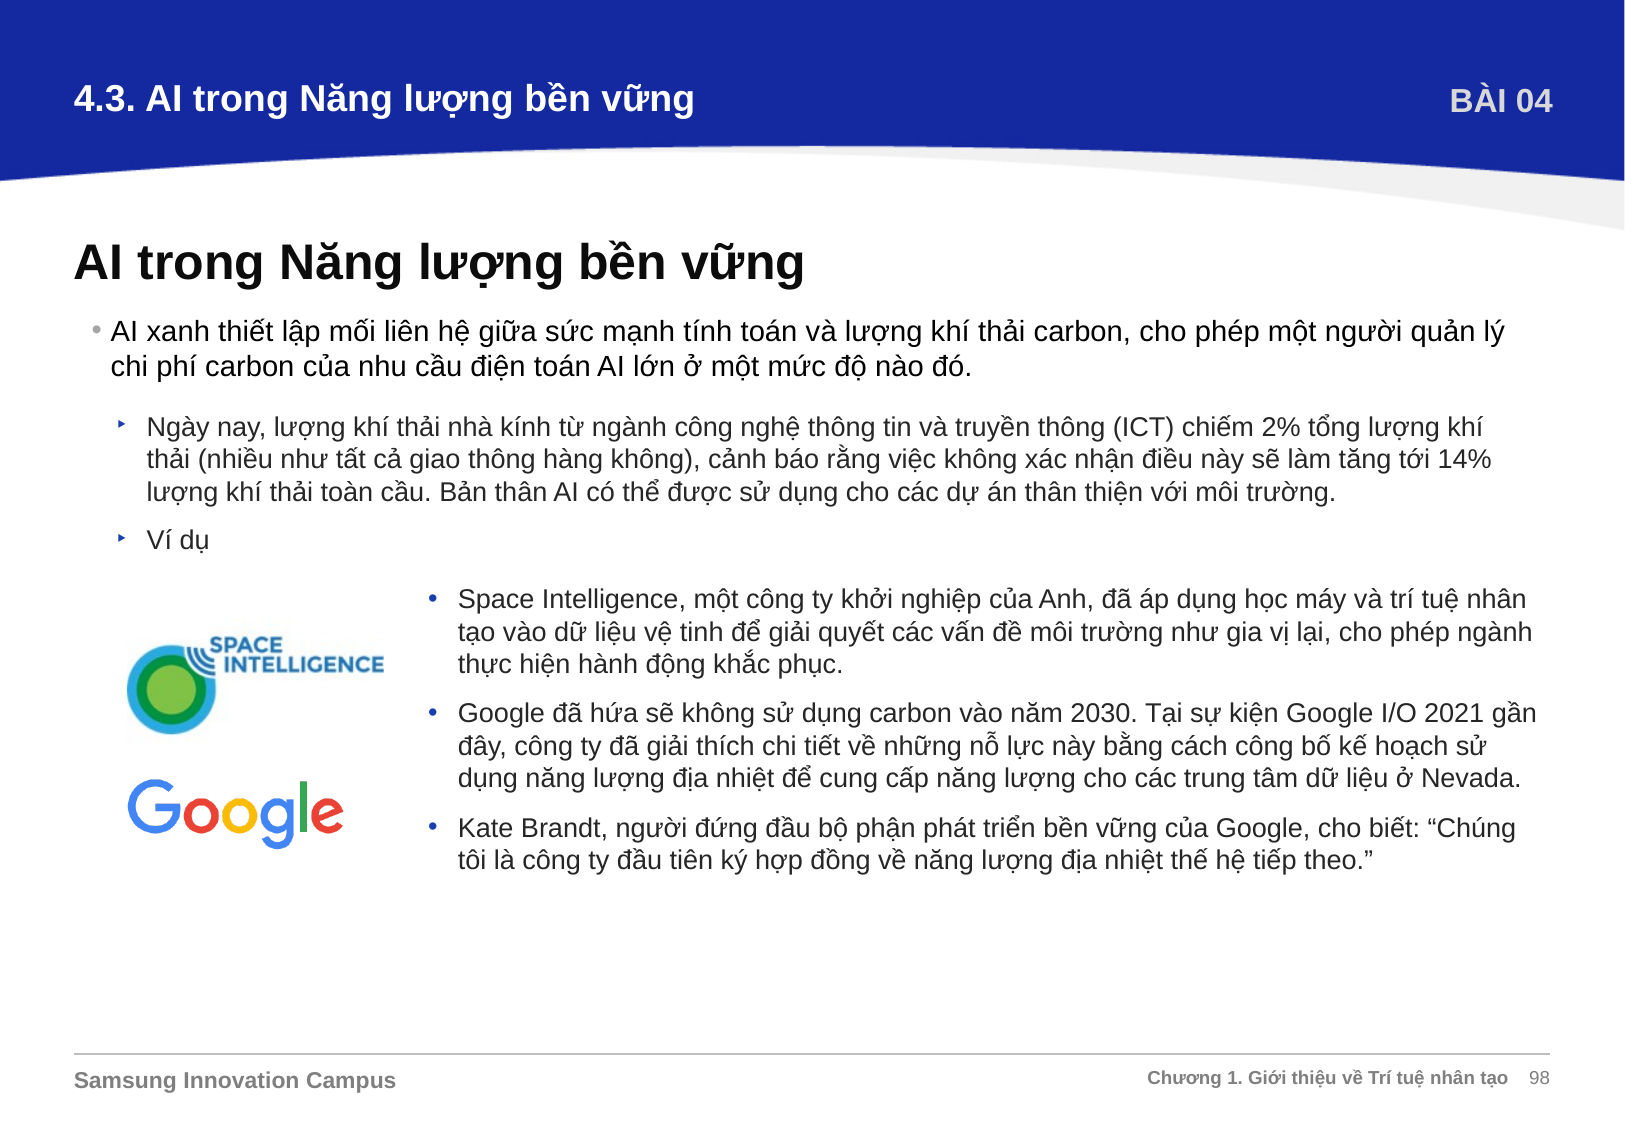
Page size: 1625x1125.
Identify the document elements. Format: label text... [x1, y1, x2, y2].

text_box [126, 617, 384, 854]
text_box AI trong Năng lượng bền vững [73, 229, 1551, 290]
text_box Space Intelligence, một công ty khởi nghiệp của Anh, đã áp dụng học máy và trí tuệ nhân tạo vào dữ liệu vệ tinh để giải quyết các vấn đề môi trường như gia vị lại, cho phép ngành thực hiện hành động khắc phục. Google đã hứa sẽ không sử dụng carbon vào năm 2030. Tại sự kiện Google I/O 2021 gần đây, công ty đã giải thích chi tiết về những nỗ lực này bằng cách công bố kế hoạch sử dụng năng lượng địa nhiệt để cung cấp năng lượng cho các trung tâm dữ liệu ở Nevada. Kate Brandt, người đứng đầu bộ phận phát triển bền vững của Google, cho biết: “Chúng tôi là công ty đầu tiên ký hợp đồng về năng lượng địa nhiệt thế hệ tiếp theo.” [383, 574, 1551, 883]
text_box Ngày nay, lượng khí thải nhà kính từ ngành công nghệ thông tin và truyền thông (ICT) chiếm 2% tổng lượng khí thải (nhiều như tất cả giao thông hàng không), cảnh báo rằng việc không xác nhận điều này sẽ làm tăng tới 14% lượng khí thải toàn cầu. Bản thân AI có thể được sử dụng cho các dự án thân thiện với môi trường. Ví dụ [116, 397, 1554, 568]
text_box AI xanh thiết lập mối liên hệ giữa sức mạnh tính toán và lượng khí thải carbon, cho phép một người quản lý chi phí carbon của nhu cầu điện toán AI lớn ở một mức độ nào đó. [91, 311, 1530, 382]
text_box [73, 73, 1554, 120]
picture [0, 0, 1625, 1125]
